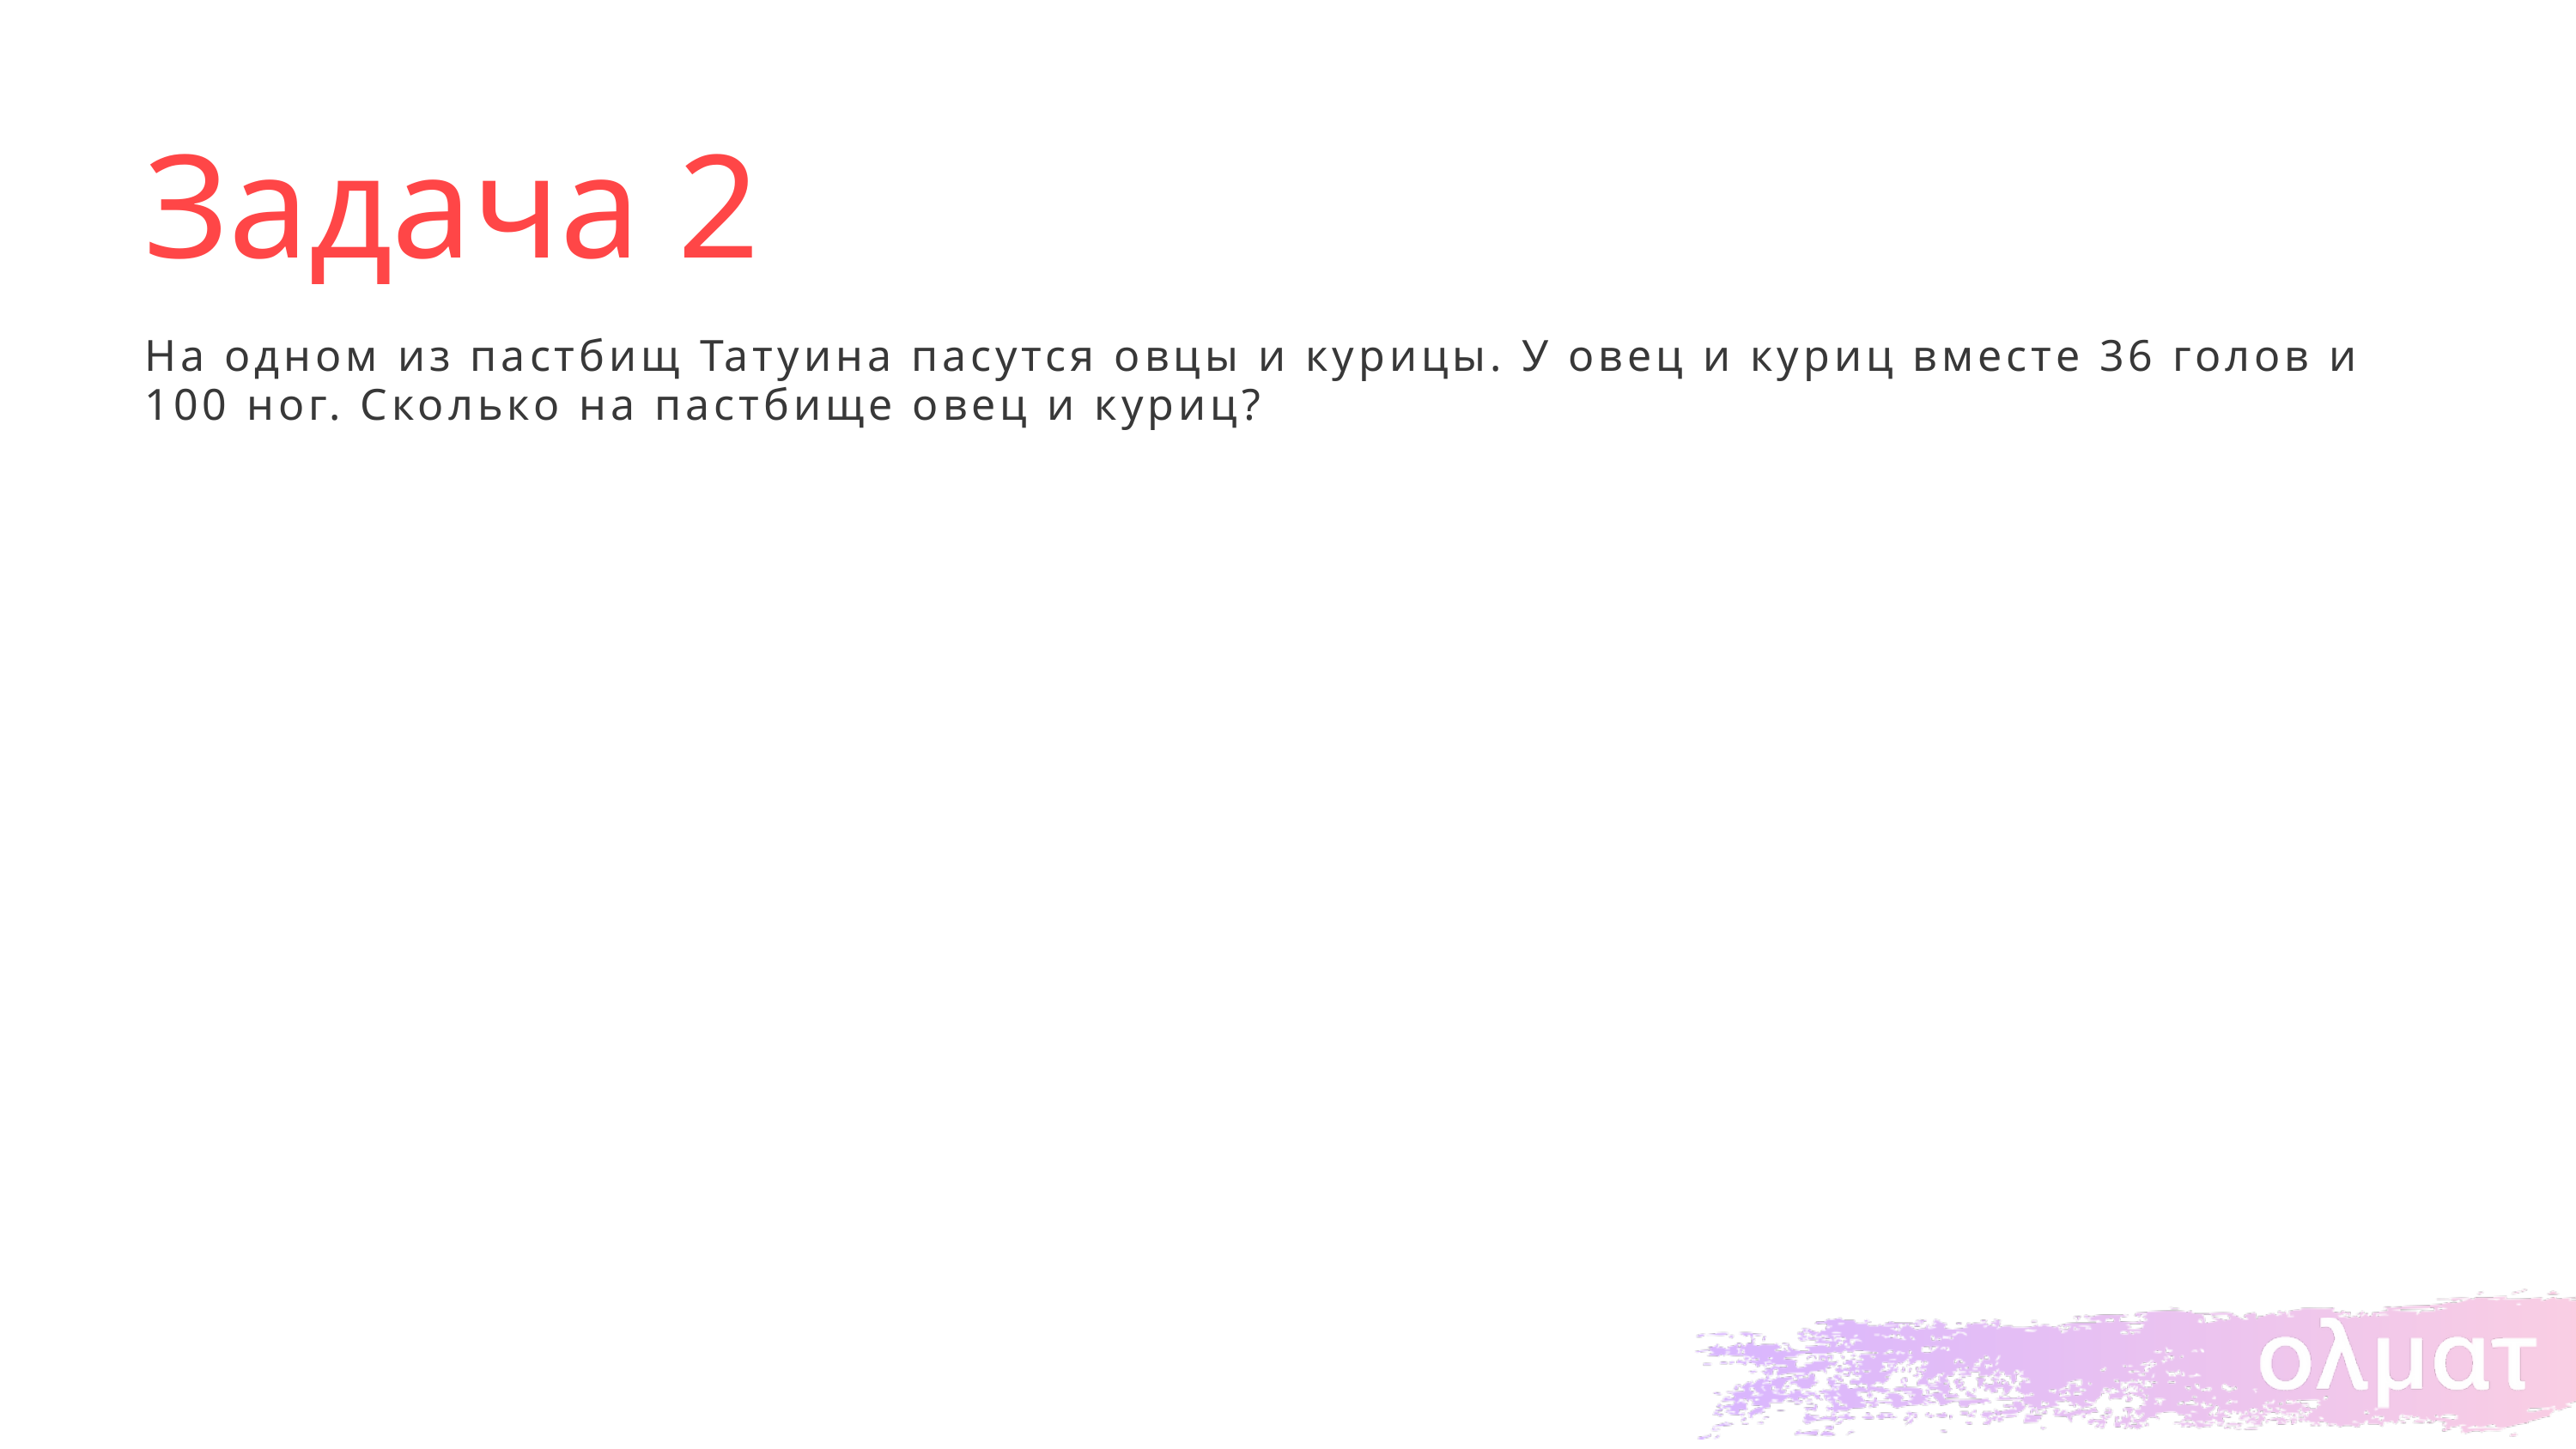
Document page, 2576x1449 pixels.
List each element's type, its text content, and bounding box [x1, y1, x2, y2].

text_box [1690, 1287, 2576, 1440]
text_box На одном из пастбищ Татуина пасутся овцы и курицы. У овец и куриц вместе 36 голов и 100 ног. Сколько на пастбище овец и куриц? [144, 330, 2432, 429]
text_box Задача 2 [144, 201, 784, 287]
